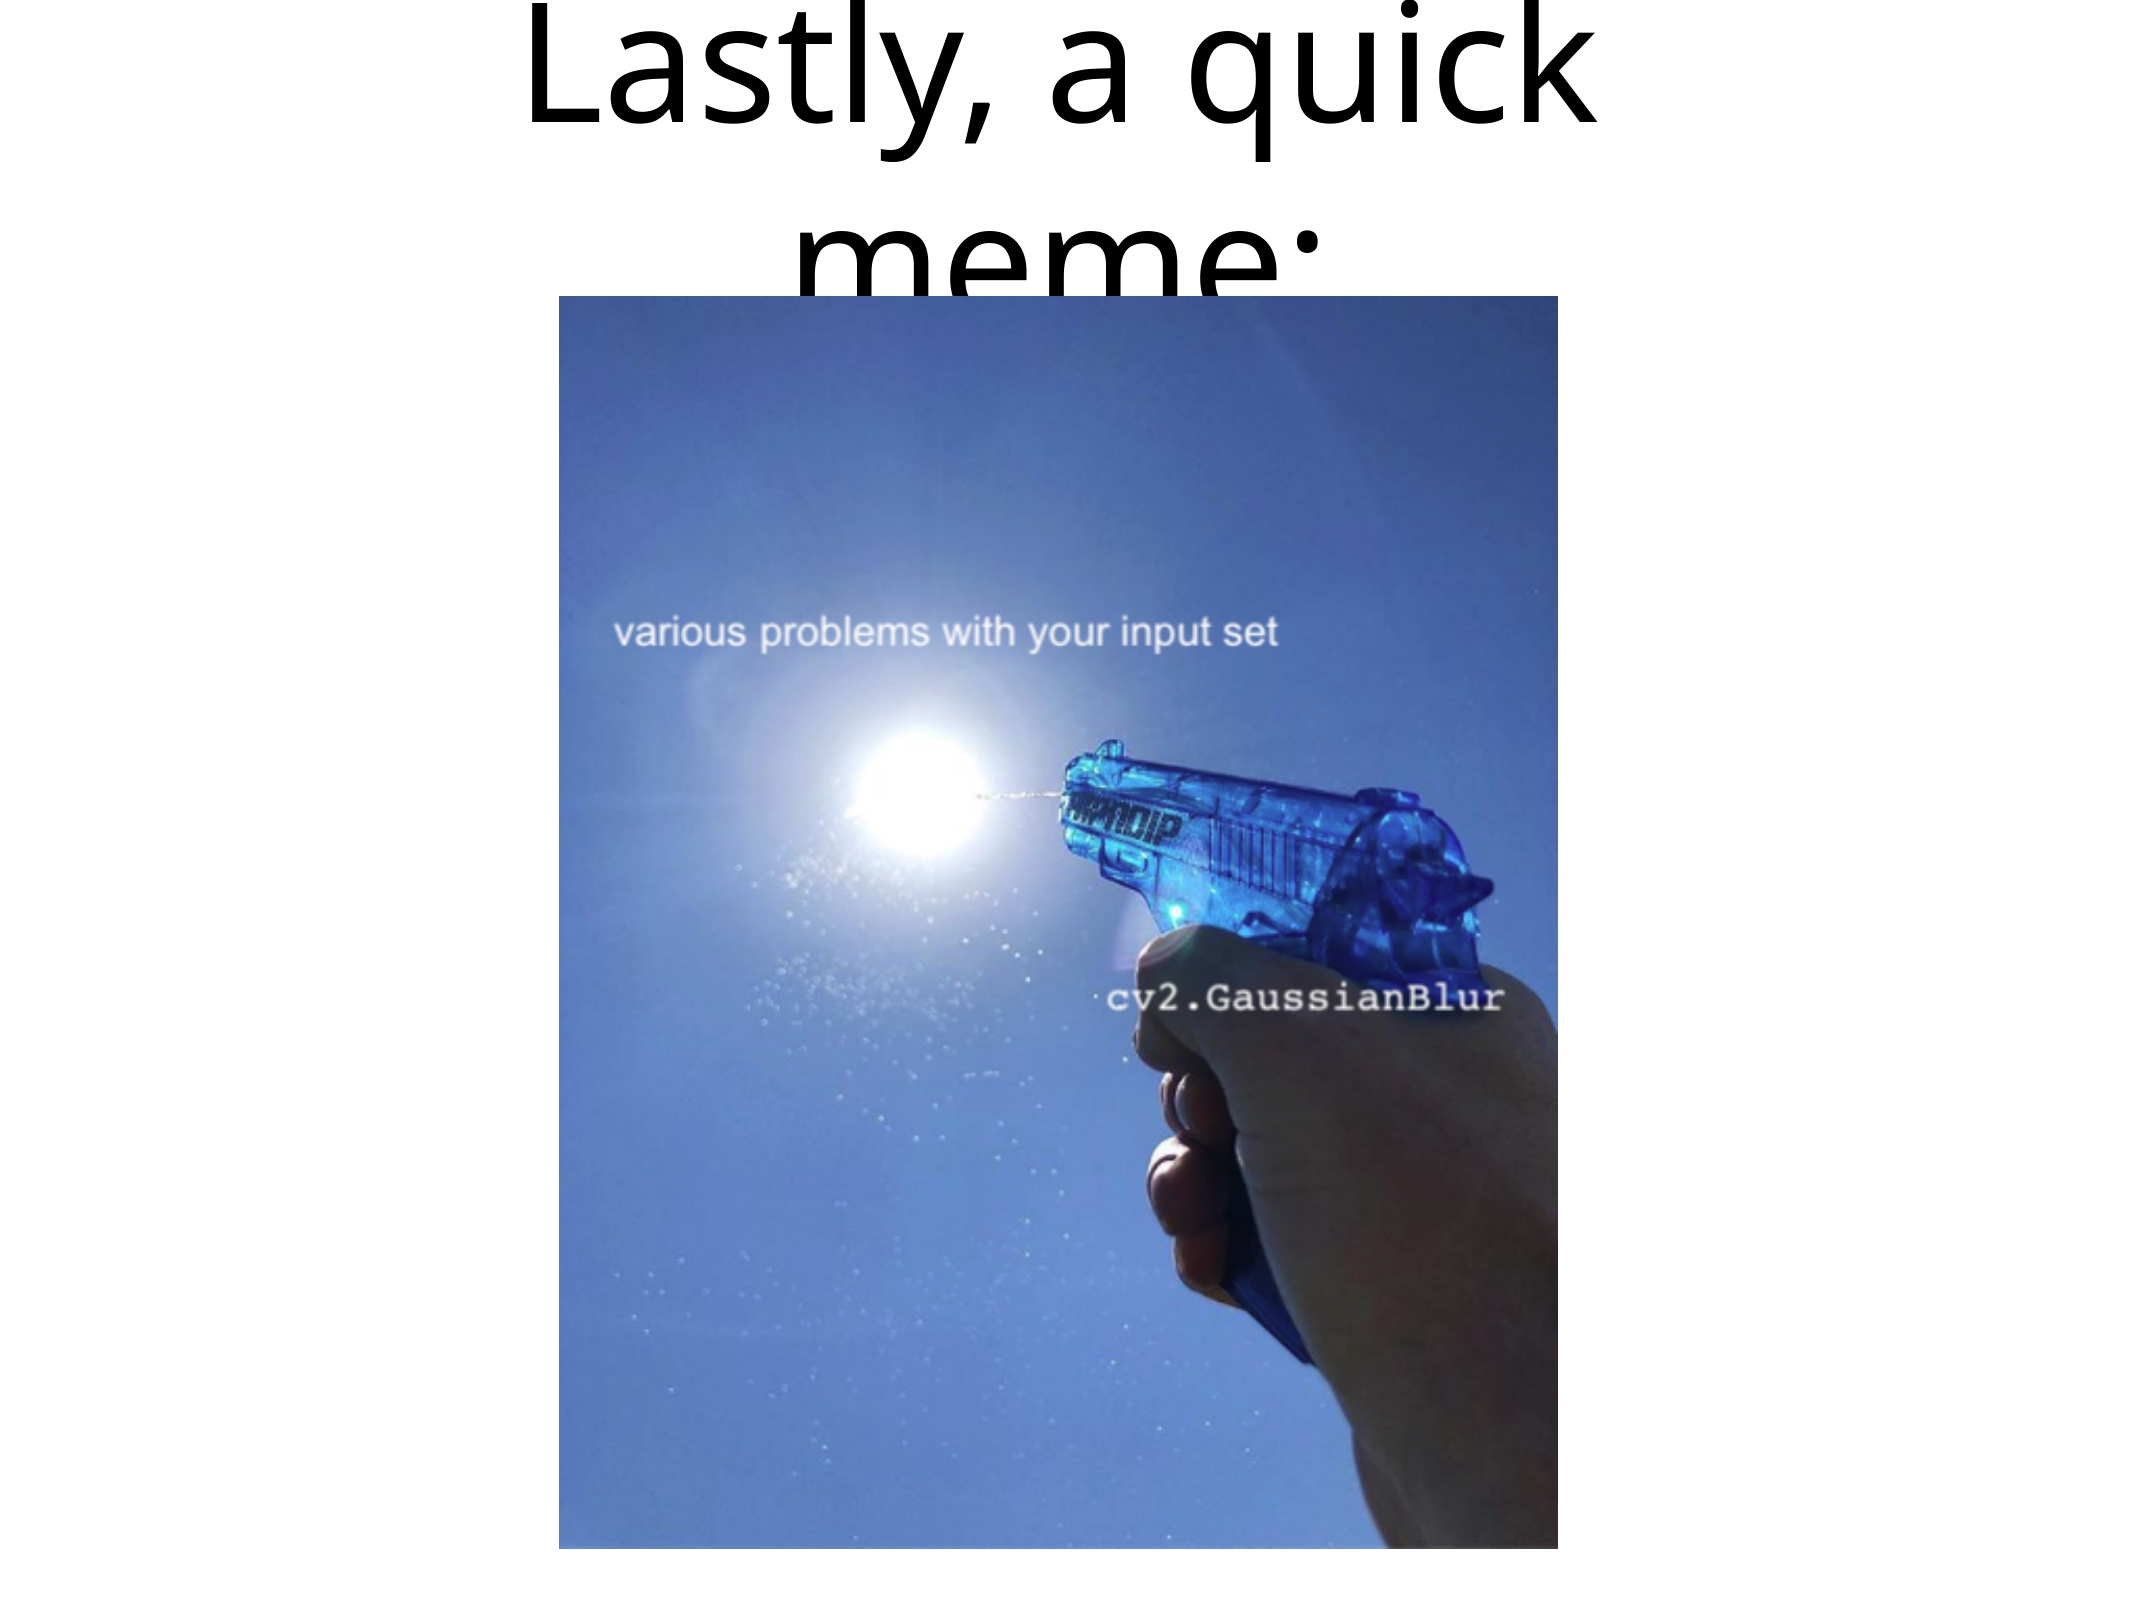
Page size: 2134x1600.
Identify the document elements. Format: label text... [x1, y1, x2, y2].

picture [559, 295, 1558, 1549]
title Lastly, a quick meme: [251, 52, 1866, 259]
